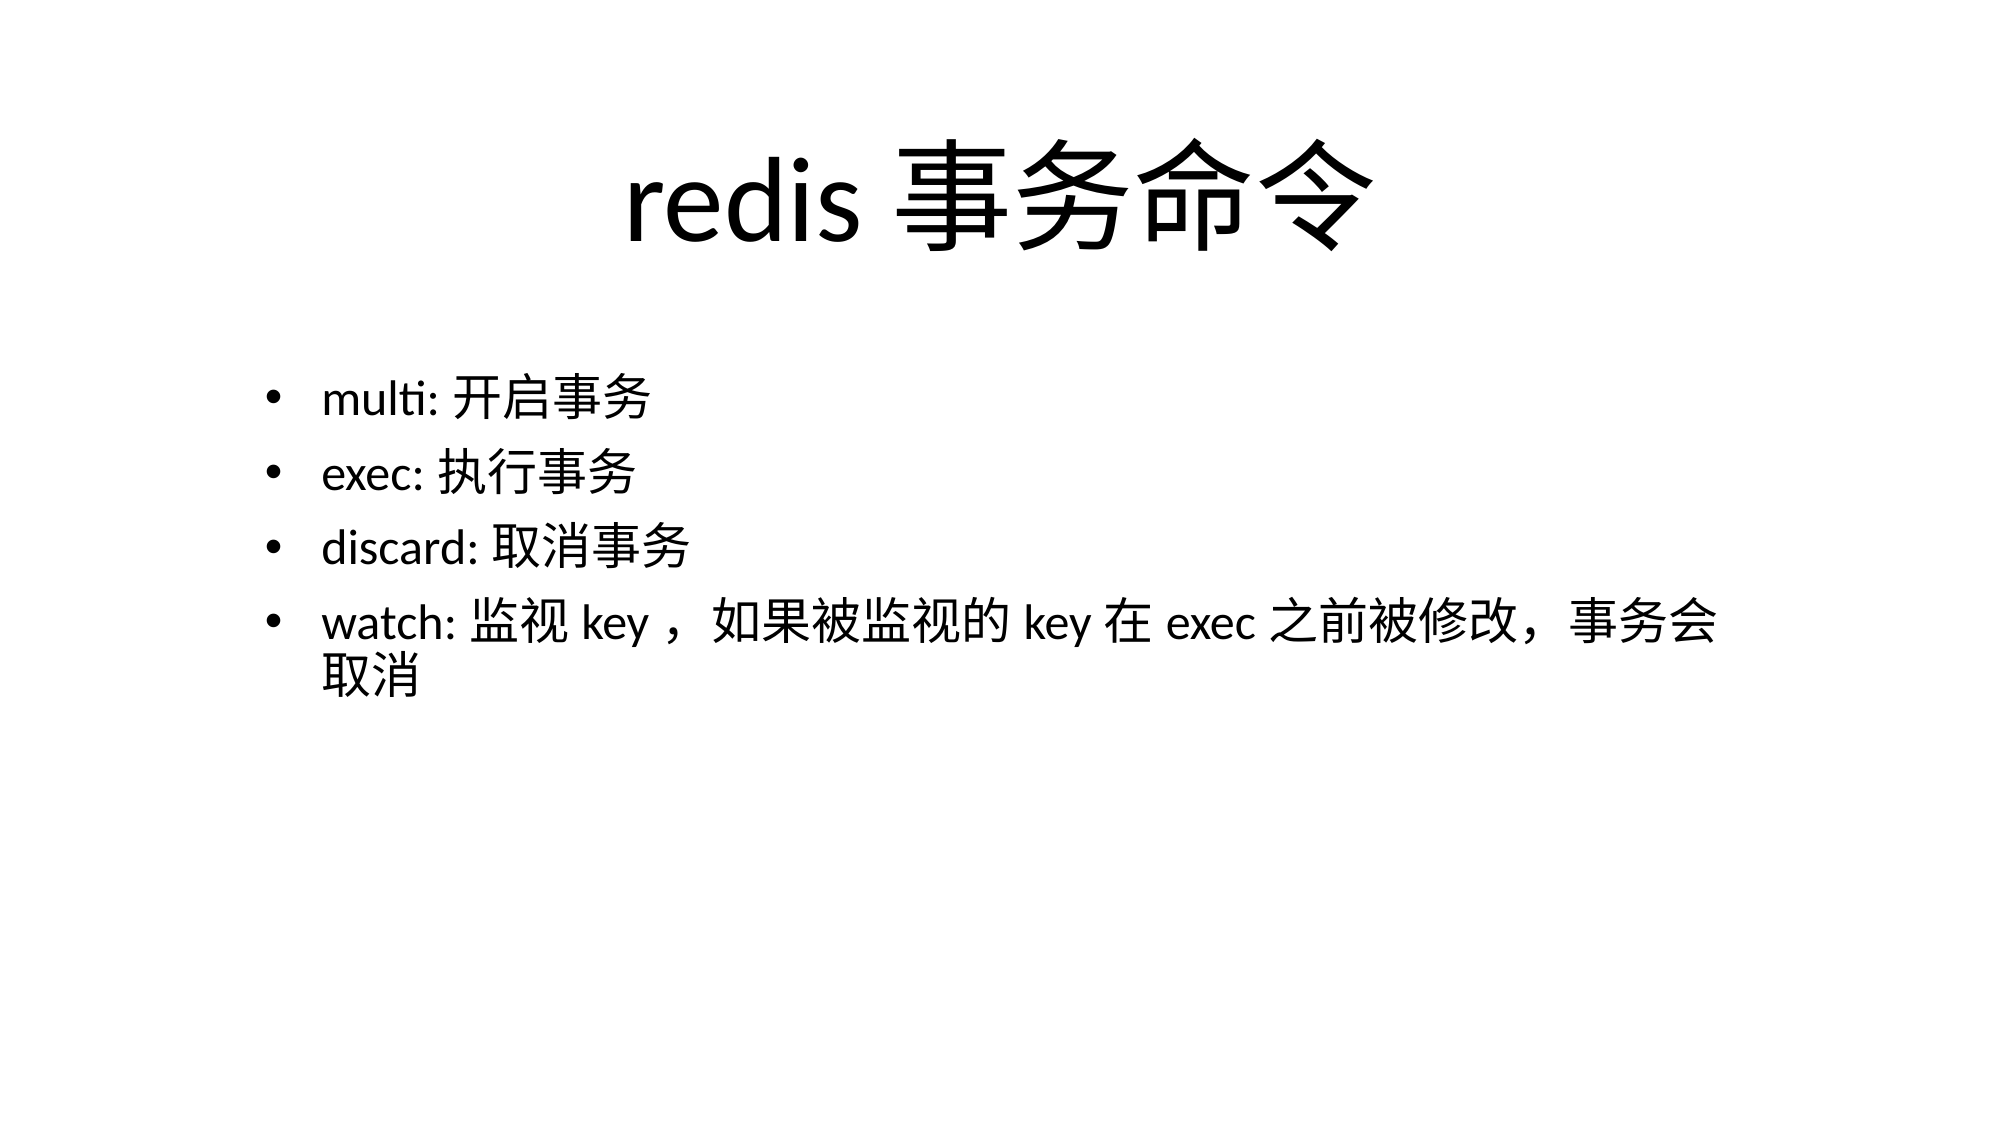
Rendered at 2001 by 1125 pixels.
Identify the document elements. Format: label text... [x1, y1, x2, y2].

subtitle multi:开启事务 exec:执行事务 discard:取消事务 watch:监视key，如果被监视的key在exec之前被修改，事务会取消 [249, 364, 1750, 863]
title redis事务命令 [249, 127, 1750, 275]
